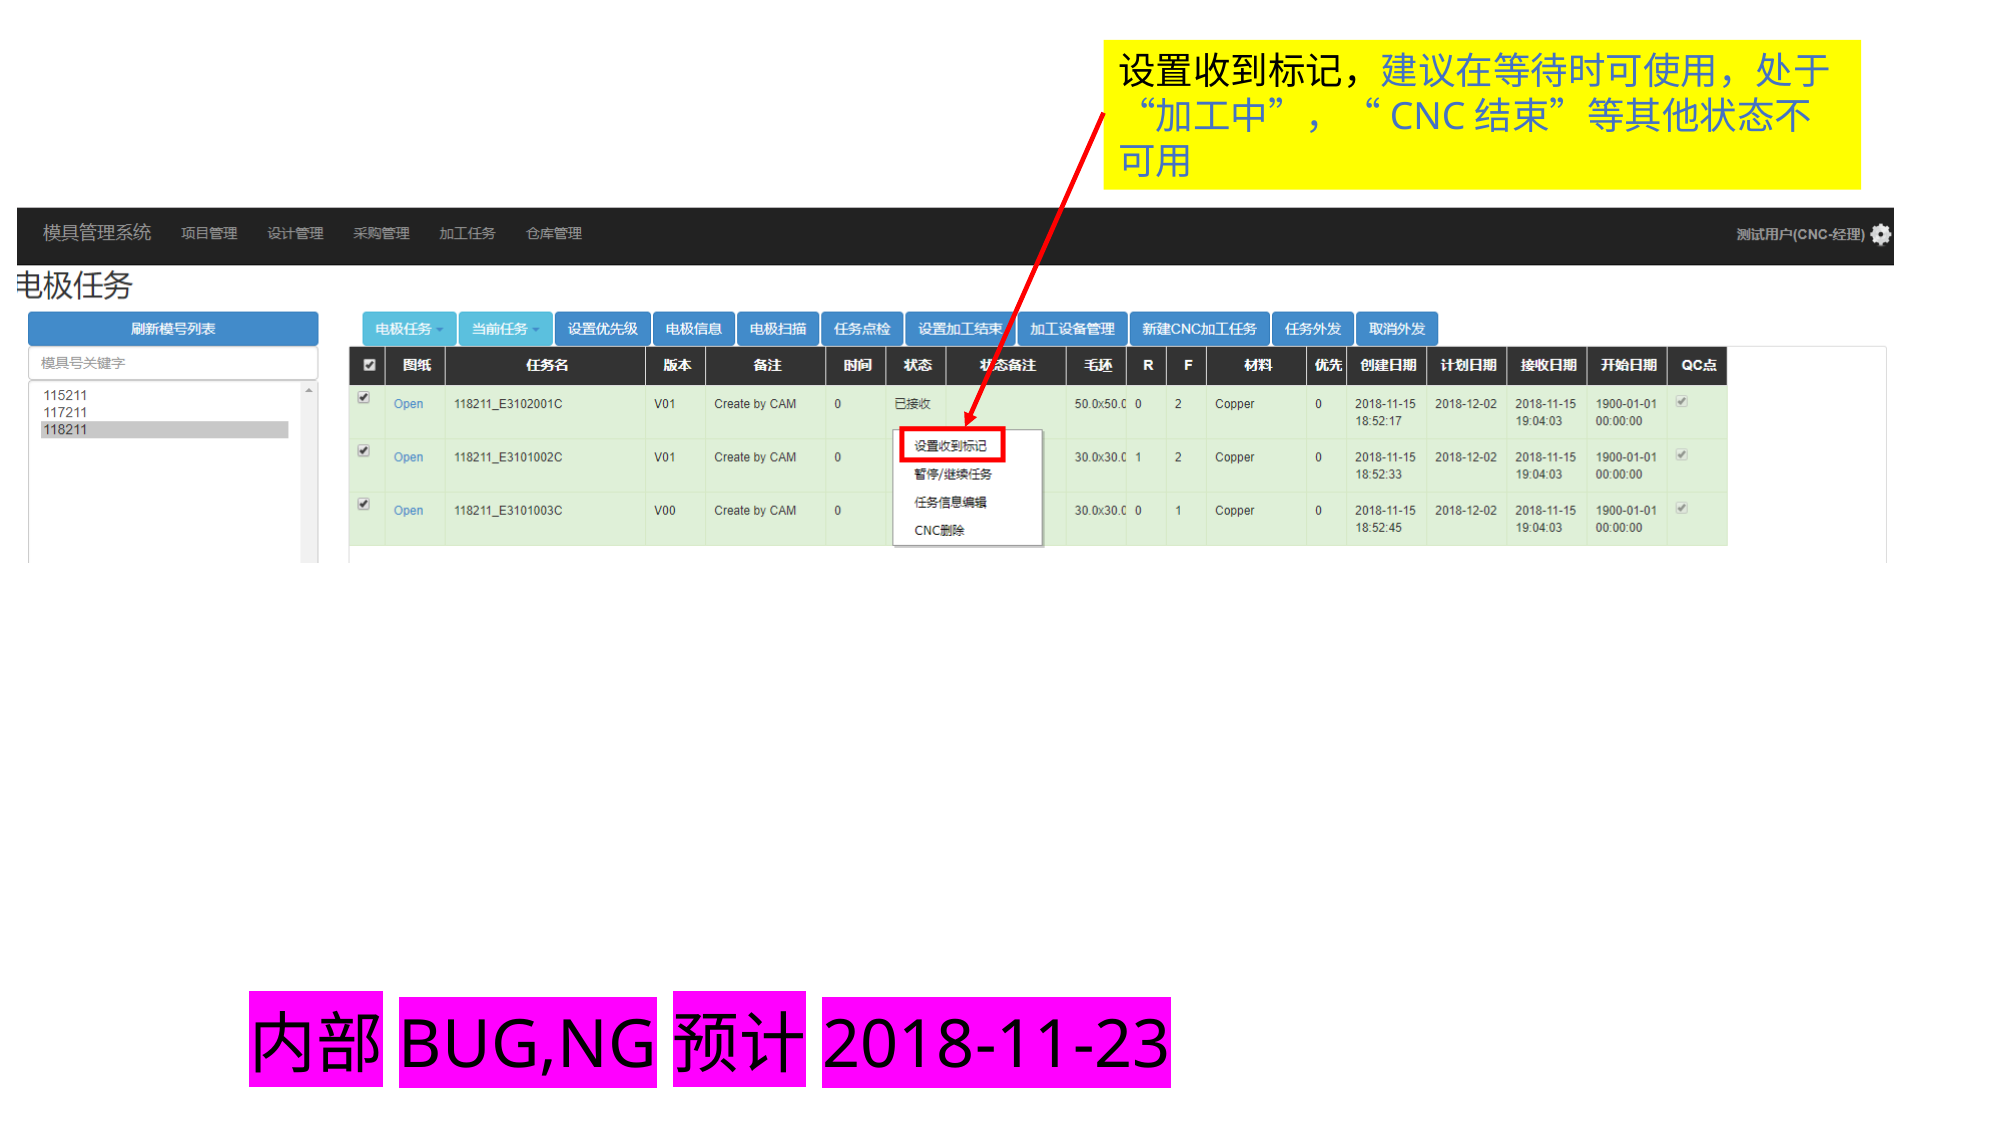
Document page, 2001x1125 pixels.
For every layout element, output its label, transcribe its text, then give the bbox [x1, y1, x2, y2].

text_box 内部BUG,NG预计2018-11-23 [234, 993, 1187, 1089]
text_box 设置收到标记，建议在等待时可使用，处于“加工中”，“CNC结束”等其他状态不可用 [1103, 39, 1862, 190]
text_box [964, 112, 1104, 428]
picture [17, 205, 1894, 563]
